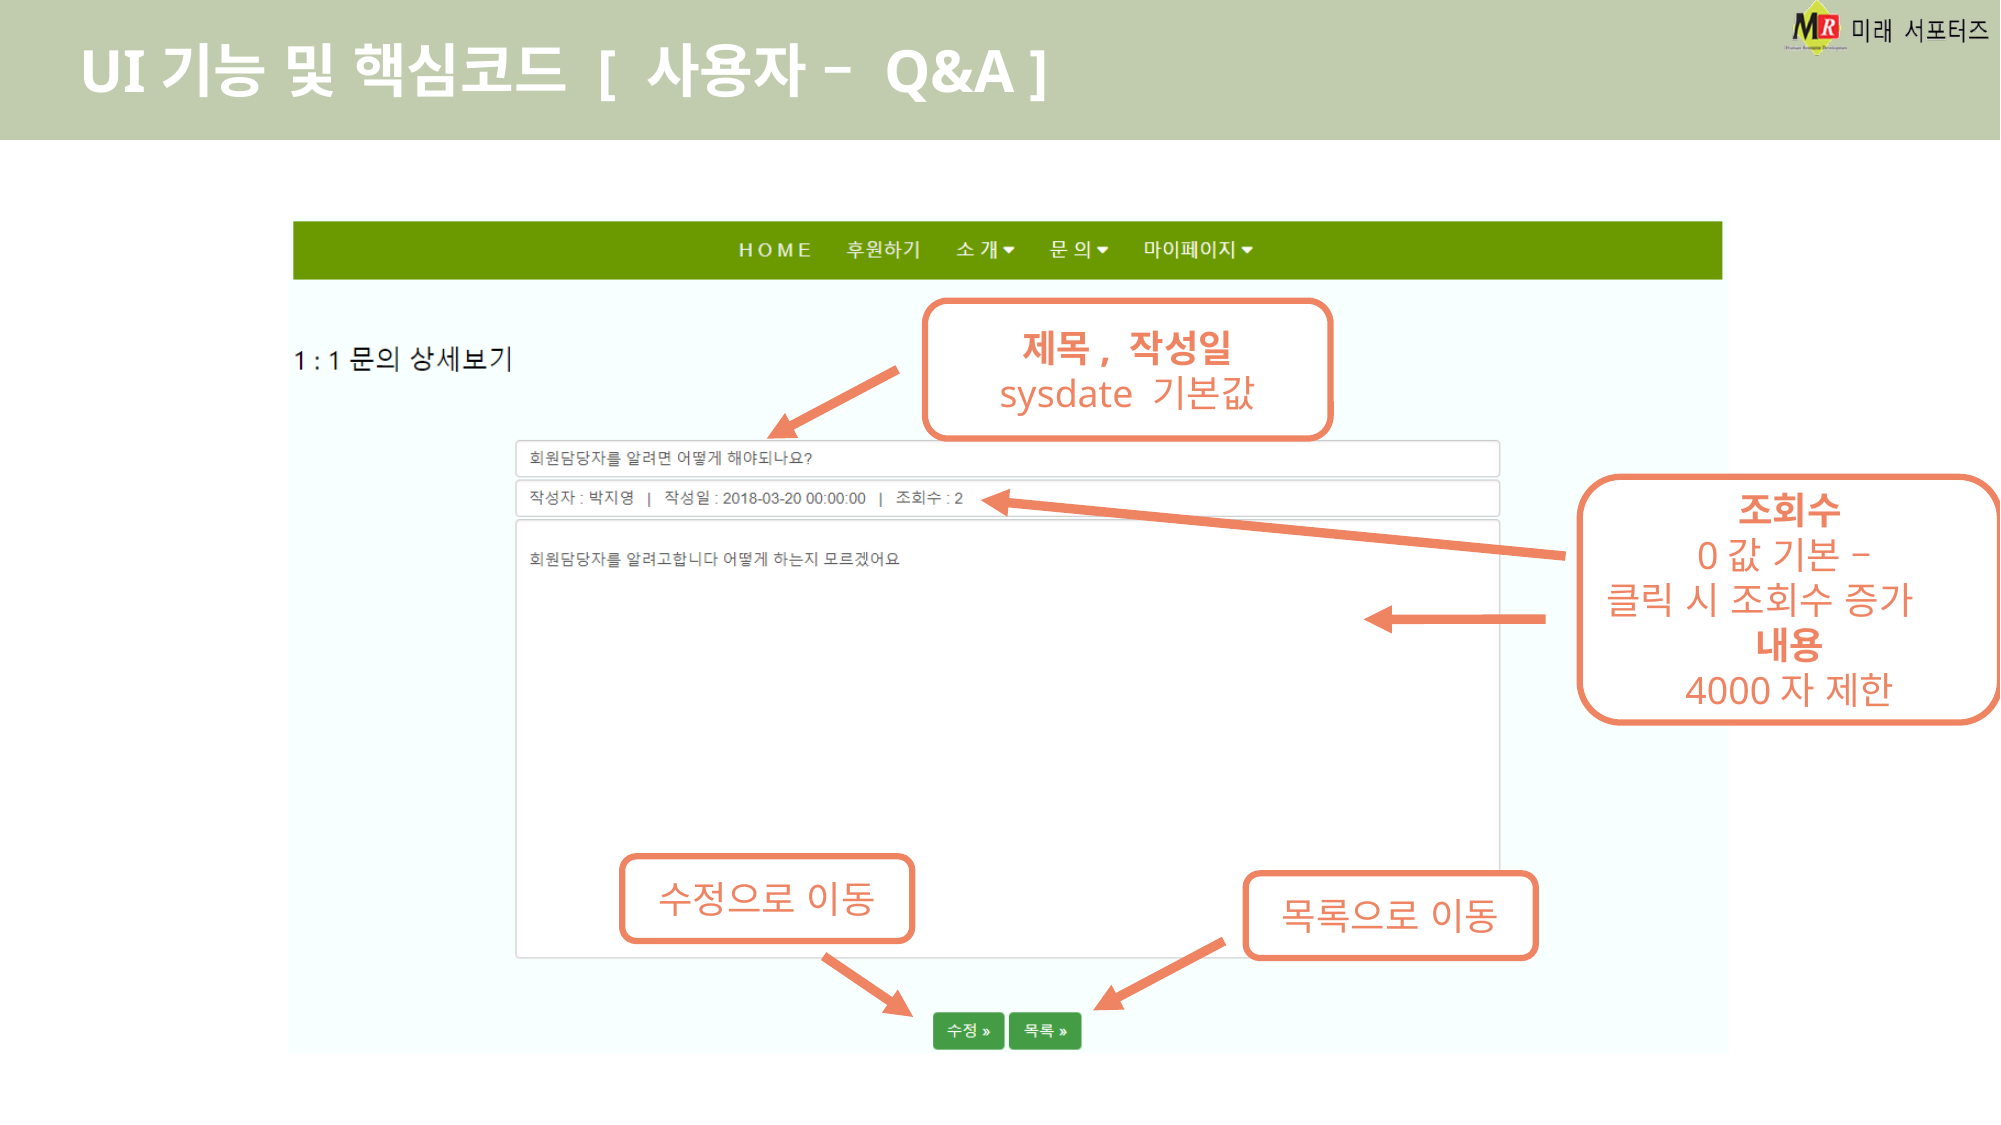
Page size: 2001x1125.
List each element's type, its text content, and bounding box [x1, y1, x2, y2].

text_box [1093, 940, 1224, 1011]
text_box UI기능 및 핵심코드 [ 사용자 – Q&A ] [0, 0, 2000, 140]
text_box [823, 956, 914, 1017]
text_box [980, 500, 1566, 557]
picture [289, 217, 1729, 1053]
text_box 조회수 0값 기본 – 클릭 시 조회수 증가 내용 4000자 제한 [1729, 475, 2000, 724]
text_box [766, 369, 898, 439]
picture [1719, 0, 2000, 72]
